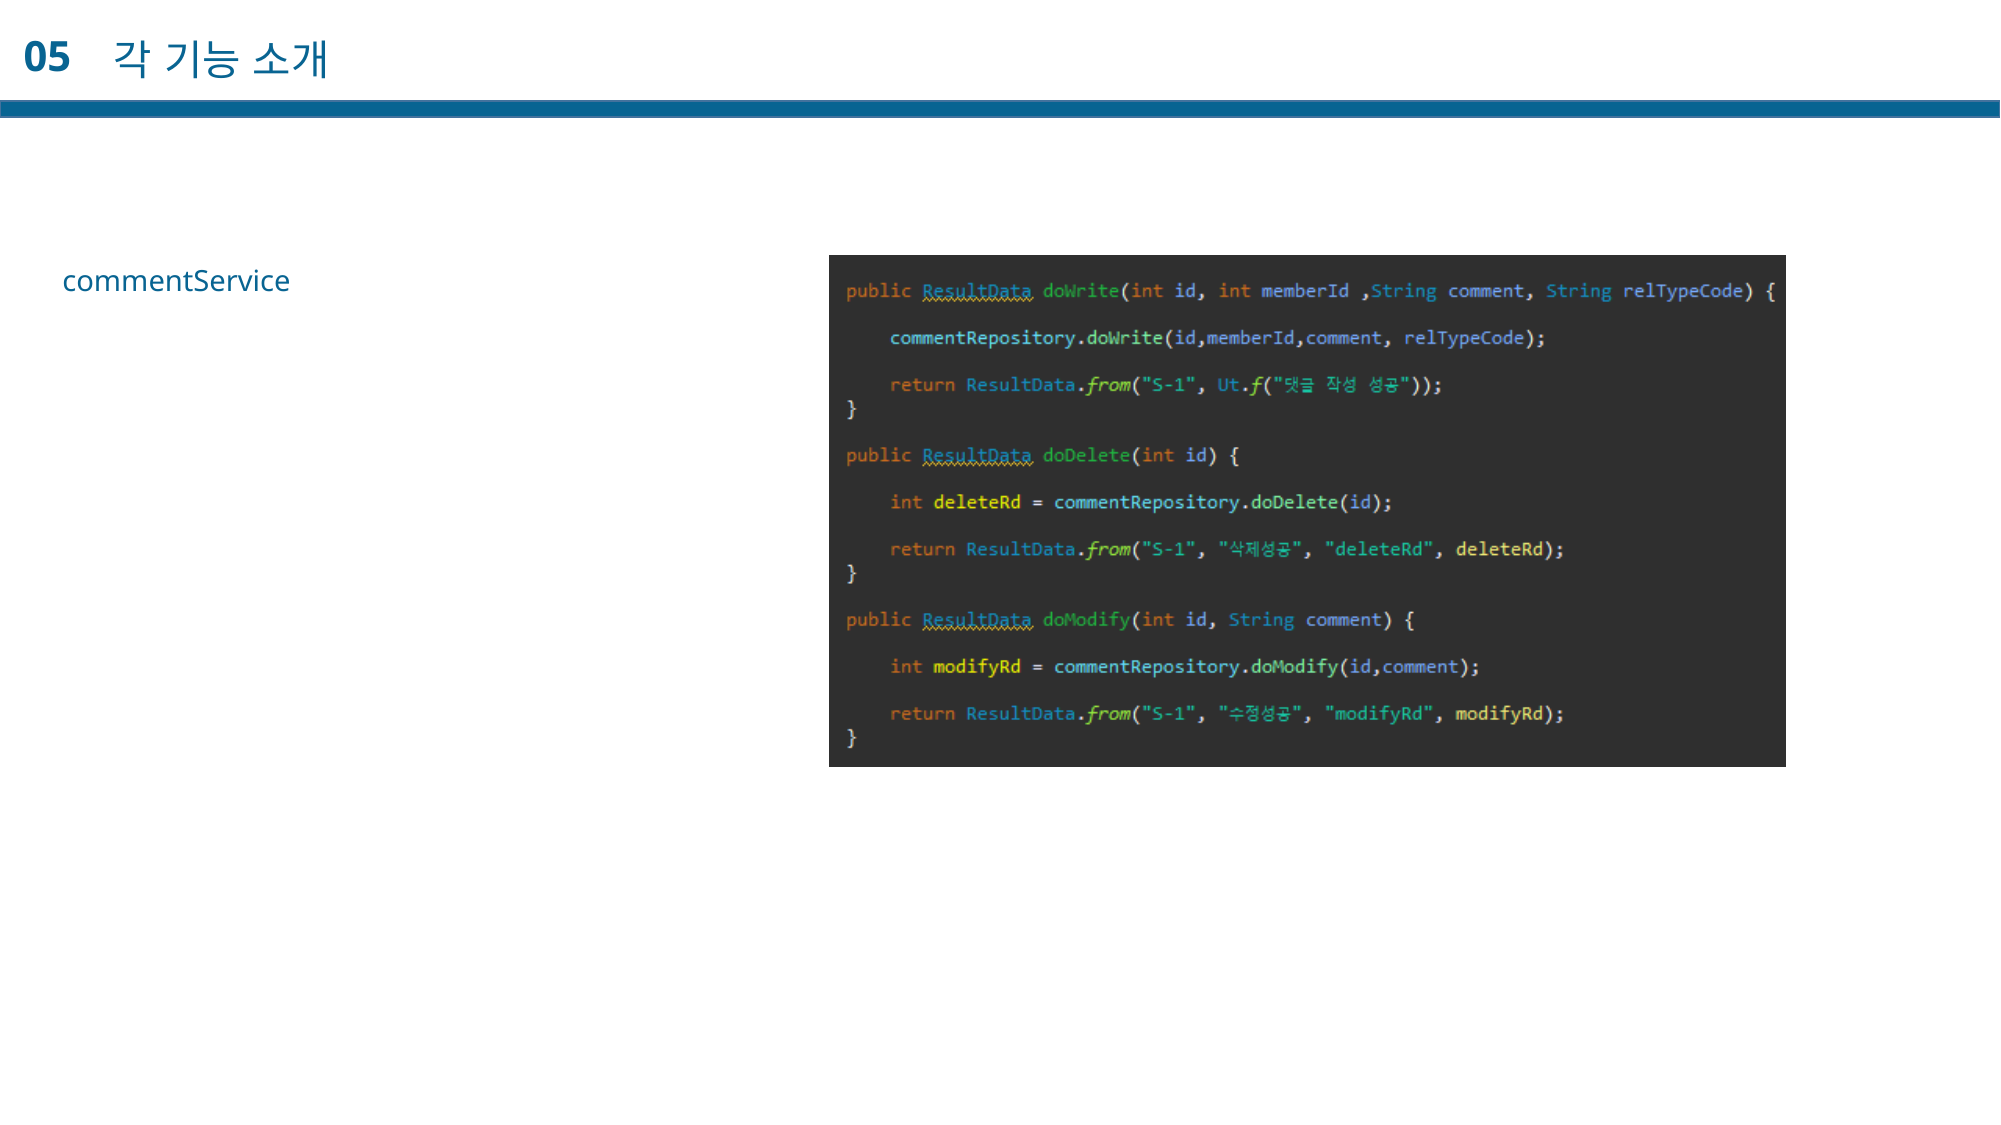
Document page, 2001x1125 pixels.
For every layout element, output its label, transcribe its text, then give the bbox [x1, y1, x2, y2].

text_box [0, 100, 2000, 118]
text_box commentService [47, 255, 719, 305]
text_box 각 기능 소개 [99, 26, 346, 92]
picture [829, 255, 1786, 767]
text_box 05 [8, 22, 87, 88]
